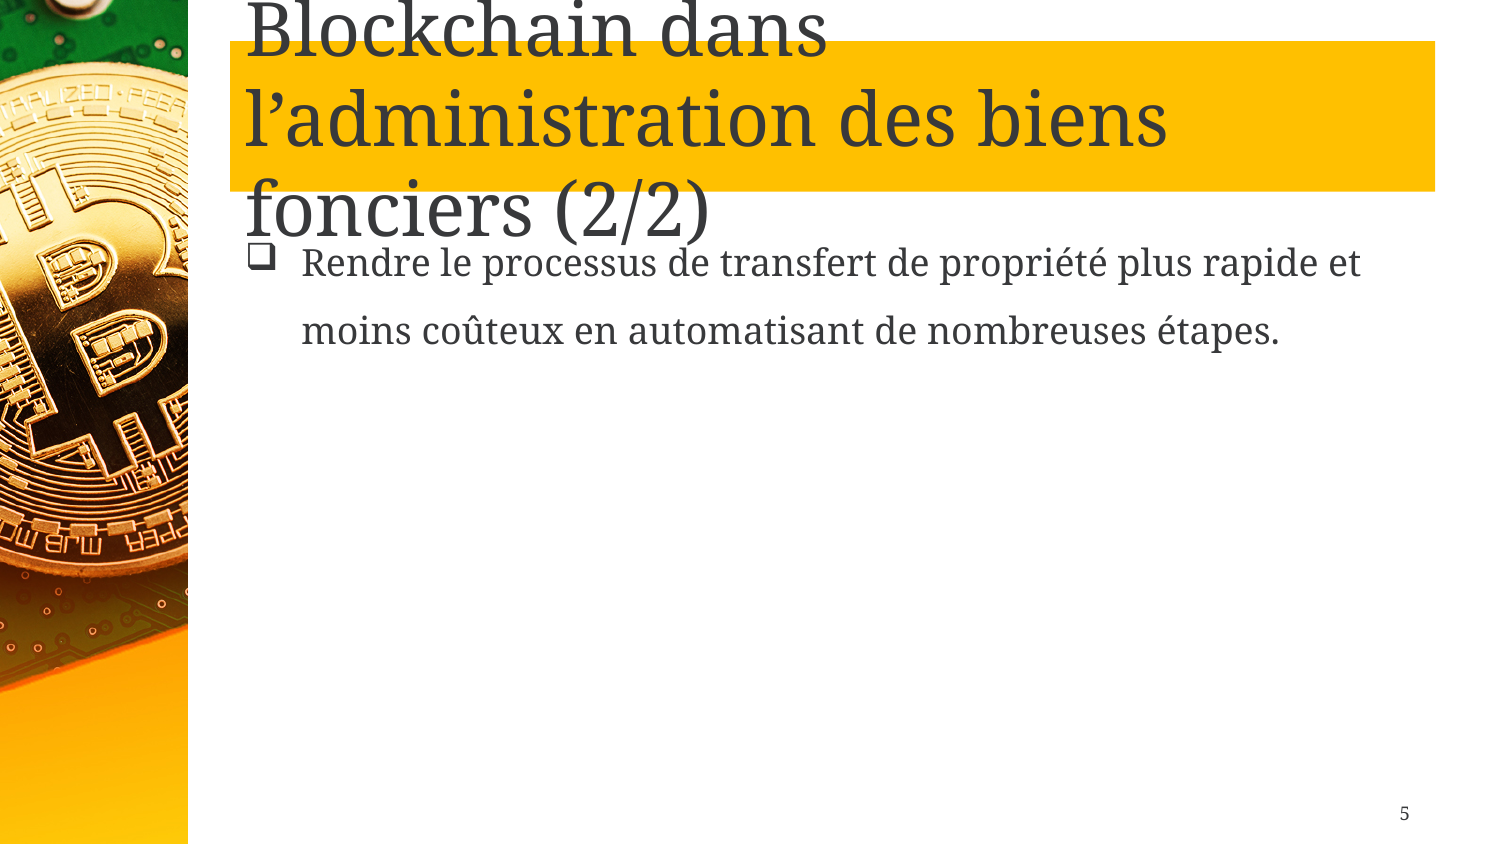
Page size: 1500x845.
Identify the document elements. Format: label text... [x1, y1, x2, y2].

picture [0, 0, 1500, 844]
list Rendre le processus de transfert de propriété plus rapide et moins coûteux en automatisant de nombreuses étapes. [230, 209, 1436, 828]
title Blockchain dans l’administration des biens fonciers (2/2) [230, 41, 1436, 192]
